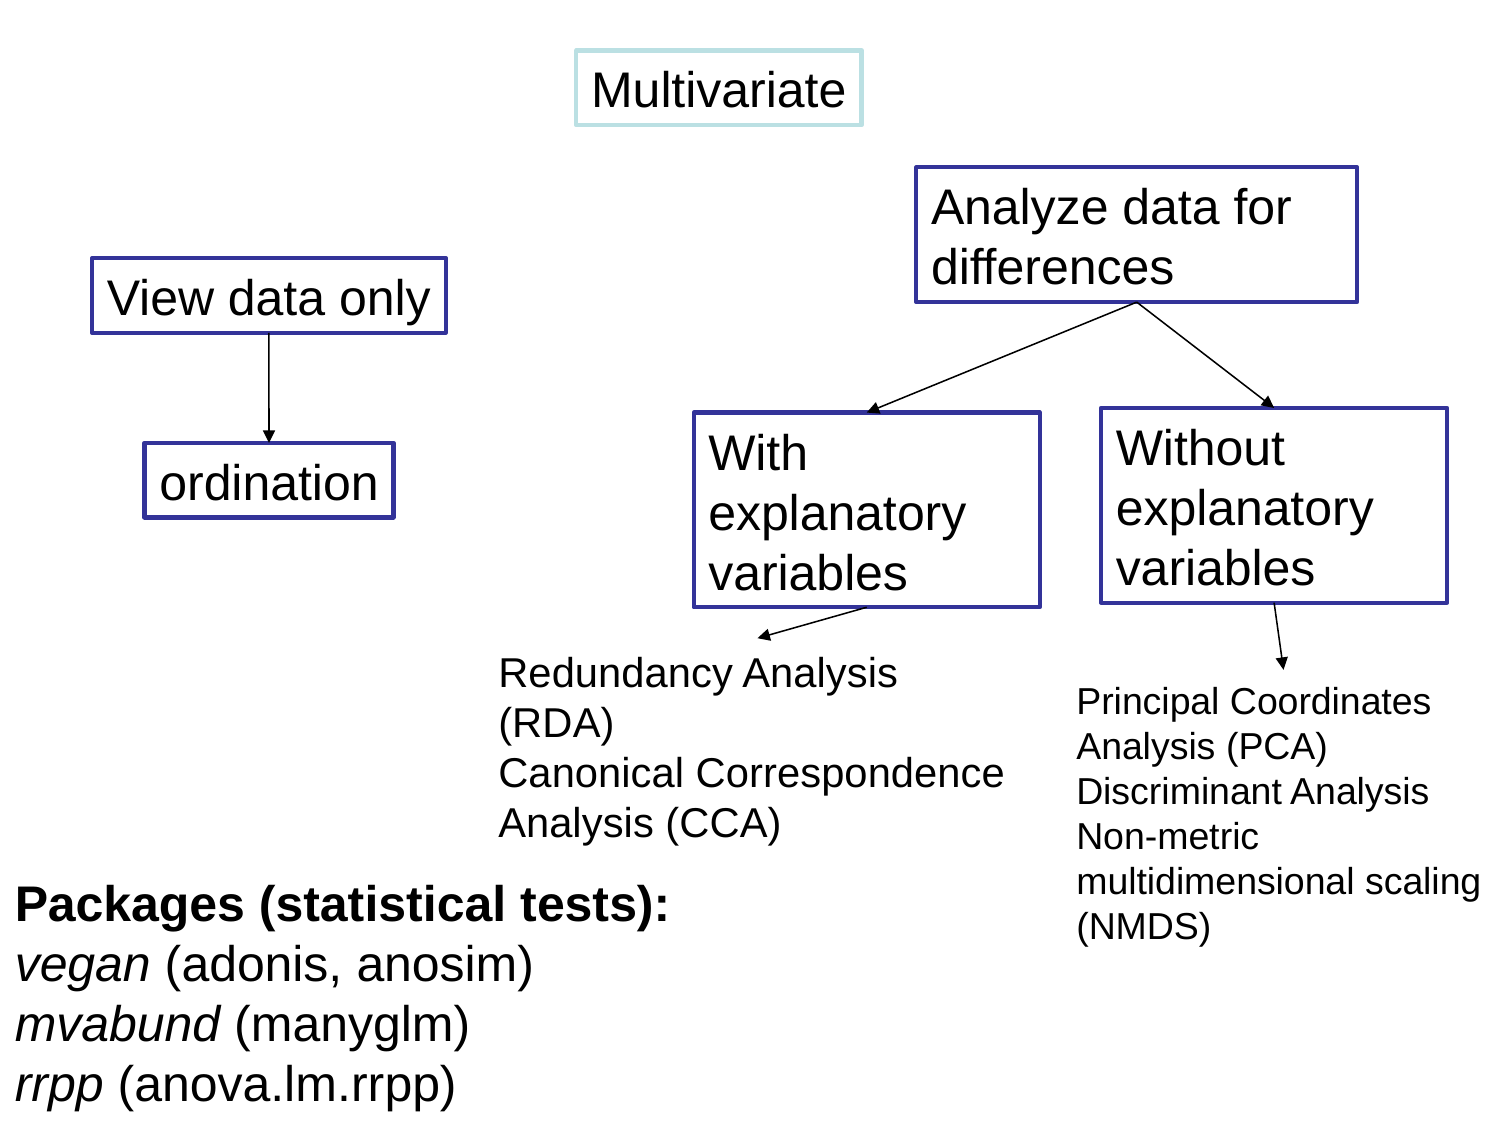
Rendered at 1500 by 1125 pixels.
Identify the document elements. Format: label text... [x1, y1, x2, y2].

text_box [1273, 604, 1284, 670]
text_box Without explanatory variables [1099, 406, 1449, 605]
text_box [1138, 303, 1275, 409]
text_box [757, 609, 868, 639]
text_box View data only [90, 256, 448, 335]
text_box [866, 303, 1137, 413]
text_box Principal Coordinates Analysis (PCA) Discriminant Analysis Non-metric multidimensional scaling (NMDS) [1061, 669, 1500, 955]
text_box Multivariate [574, 48, 864, 127]
text_box With explanatory variables [692, 410, 1042, 609]
text_box Redundancy Analysis (RDA) Canonical Correspondence Analysis (CCA) [483, 638, 1032, 853]
text_box Analyze data for differences [914, 165, 1359, 304]
text_box Packages (statistical tests): vegan (adonis, anosim) mvabund (manyglm) rrpp (anova.lm.rrpp) [0, 864, 694, 1119]
text_box ordination [142, 441, 396, 520]
